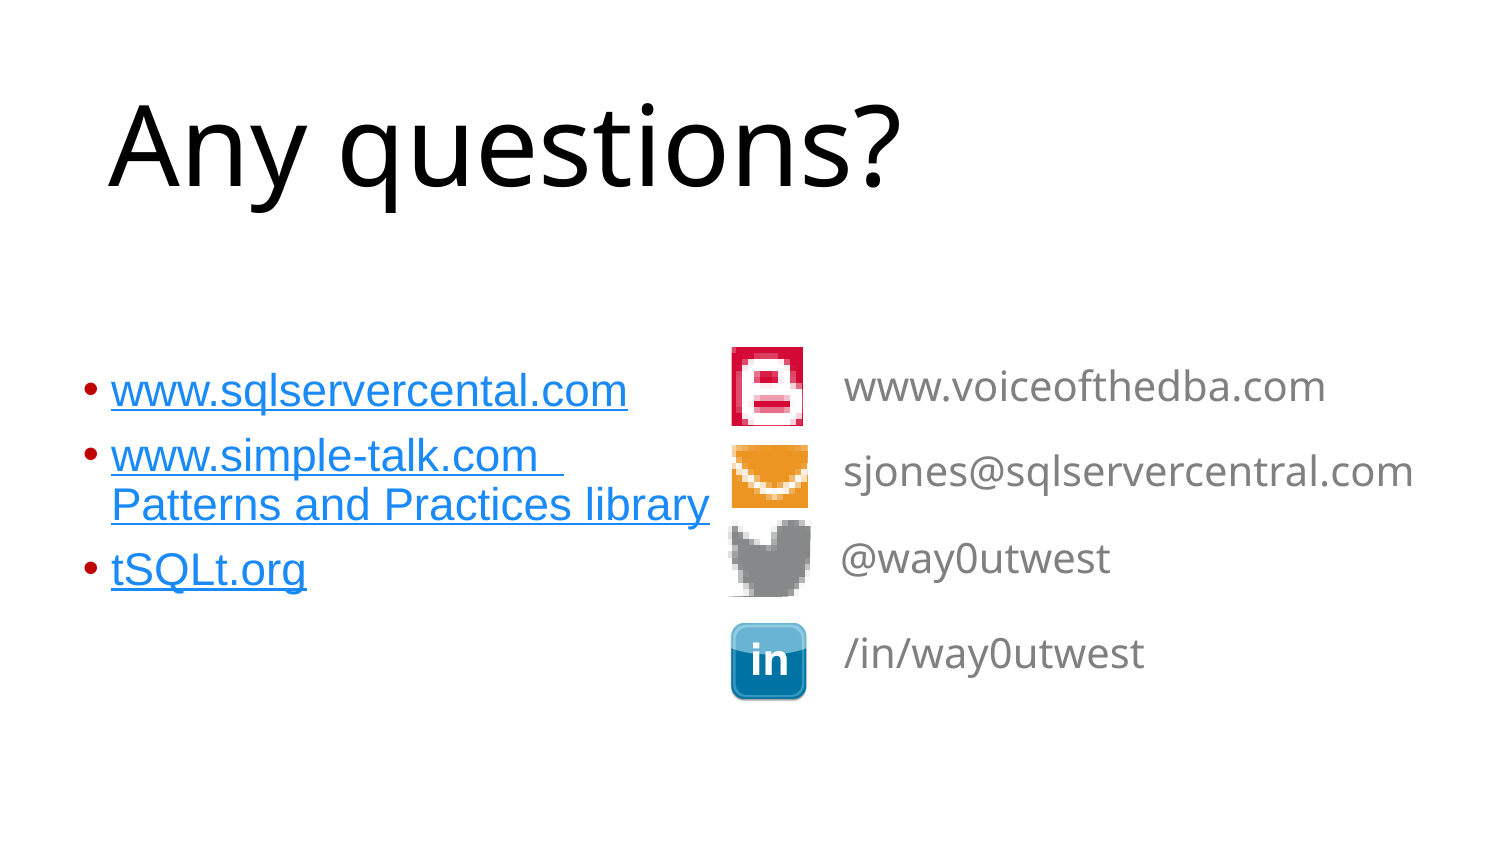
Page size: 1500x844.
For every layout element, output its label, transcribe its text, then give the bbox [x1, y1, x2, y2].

picture [728, 621, 810, 704]
text_box sjones@sqlservercentral.com [828, 436, 1500, 502]
text_box @way0utwest [825, 524, 1461, 590]
picture [727, 520, 811, 597]
title Any questions? [93, 68, 1388, 232]
picture [731, 347, 803, 426]
text_box www.voiceofthedba.com [829, 352, 1500, 418]
text_box /in/way0utwest [829, 619, 1323, 685]
picture [731, 445, 808, 508]
list www.sqlservercental.com www.simple-talk.com Patterns and Practices library tSQLt.org [67, 358, 811, 717]
